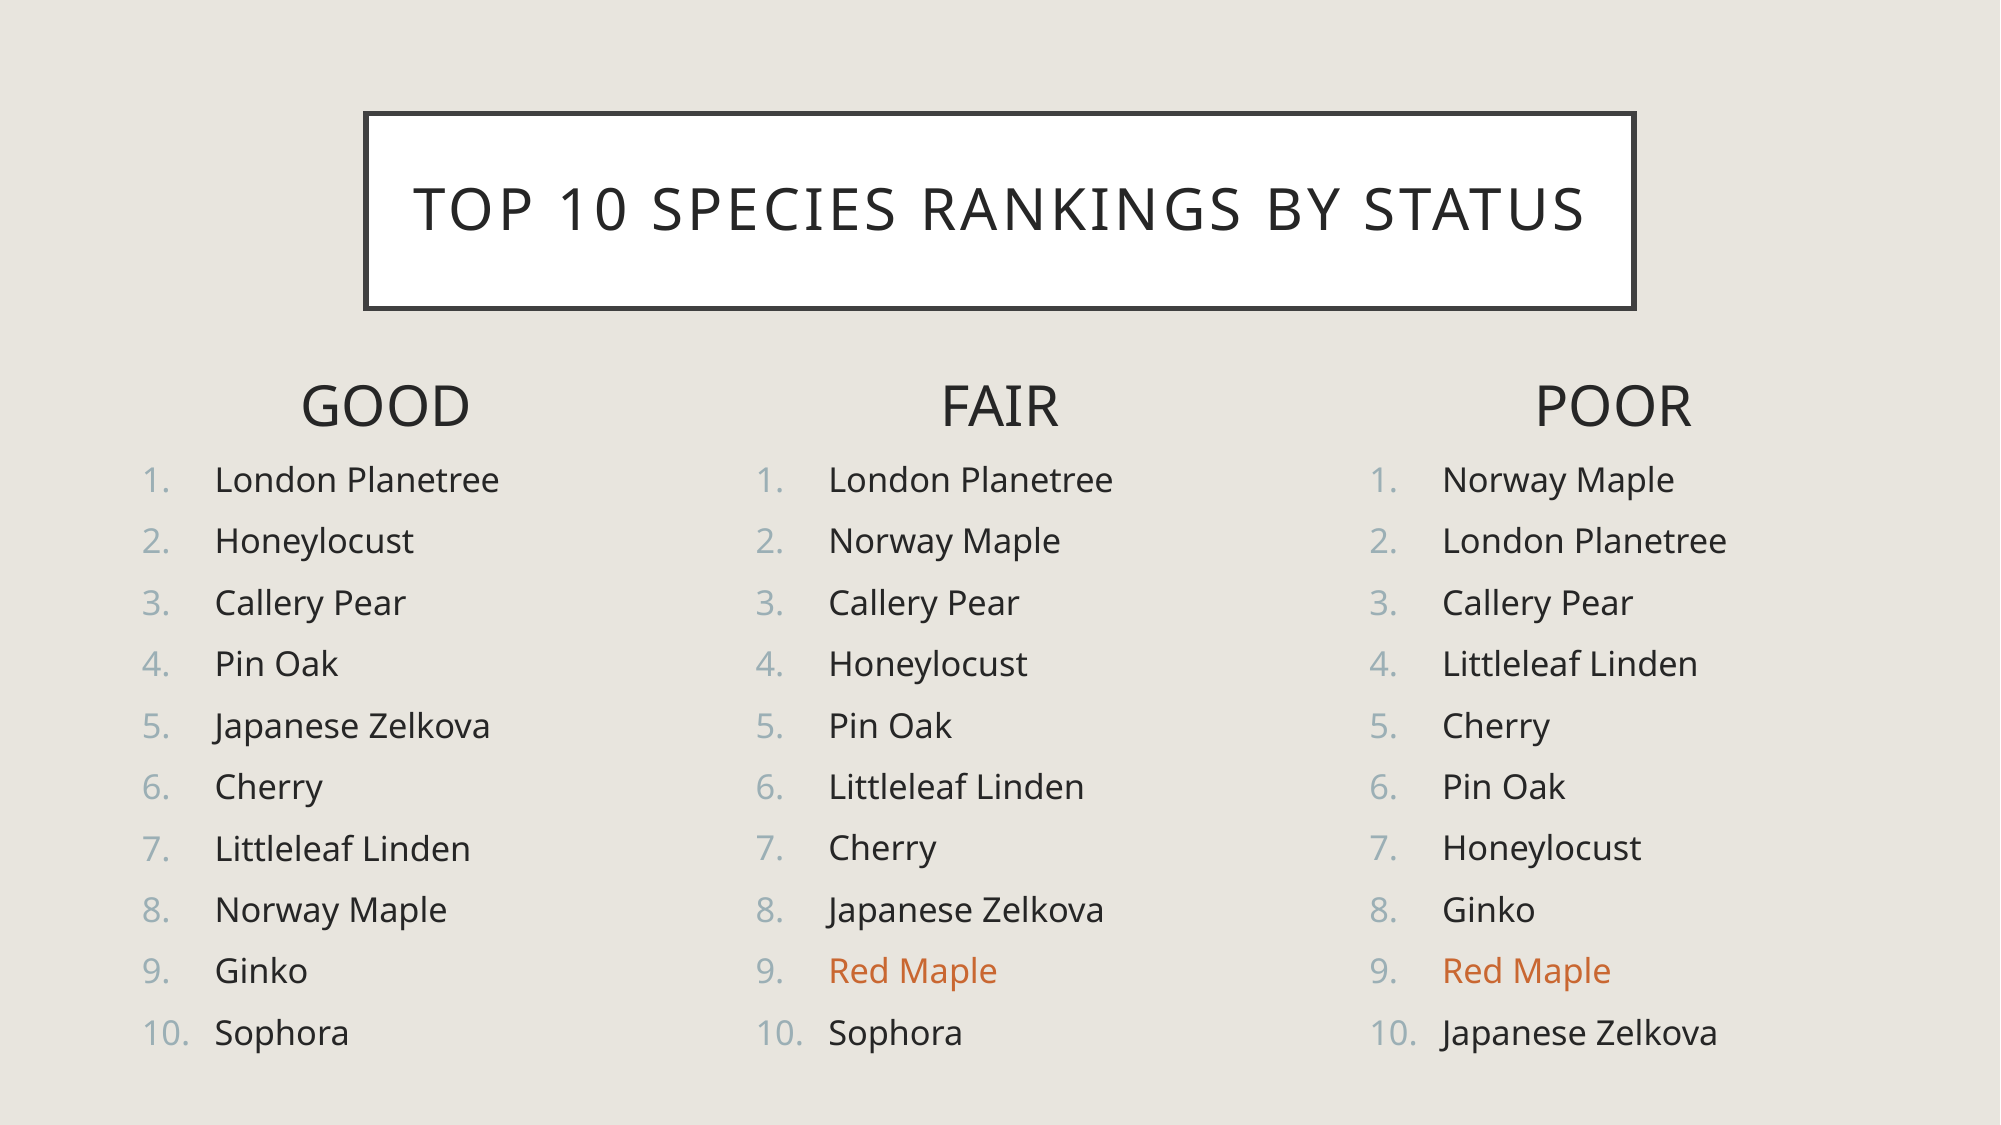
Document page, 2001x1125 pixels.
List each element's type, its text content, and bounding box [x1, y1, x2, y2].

title TOP 10 SPECIES RANKINGS BY STATUS [363, 111, 1637, 311]
list GOOD London Planetree Honeylocust Callery Pear Pin Oak Japanese Zelkova Cherry Littleleaf Linden Norway Maple Ginko Sophora [126, 362, 646, 1061]
text_box FAIR London Planetree Norway Maple Callery Pear Honeylocust Pin Oak Littleleaf Linden Cherry Japanese Zelkova Red Maple Sophora [740, 362, 1260, 1060]
text_box POOR Norway Maple London Planetree Callery Pear Littleleaf Linden Cherry Pin Oak Honeylocust Ginko Red Maple Japanese Zelkova [1354, 362, 1873, 1060]
